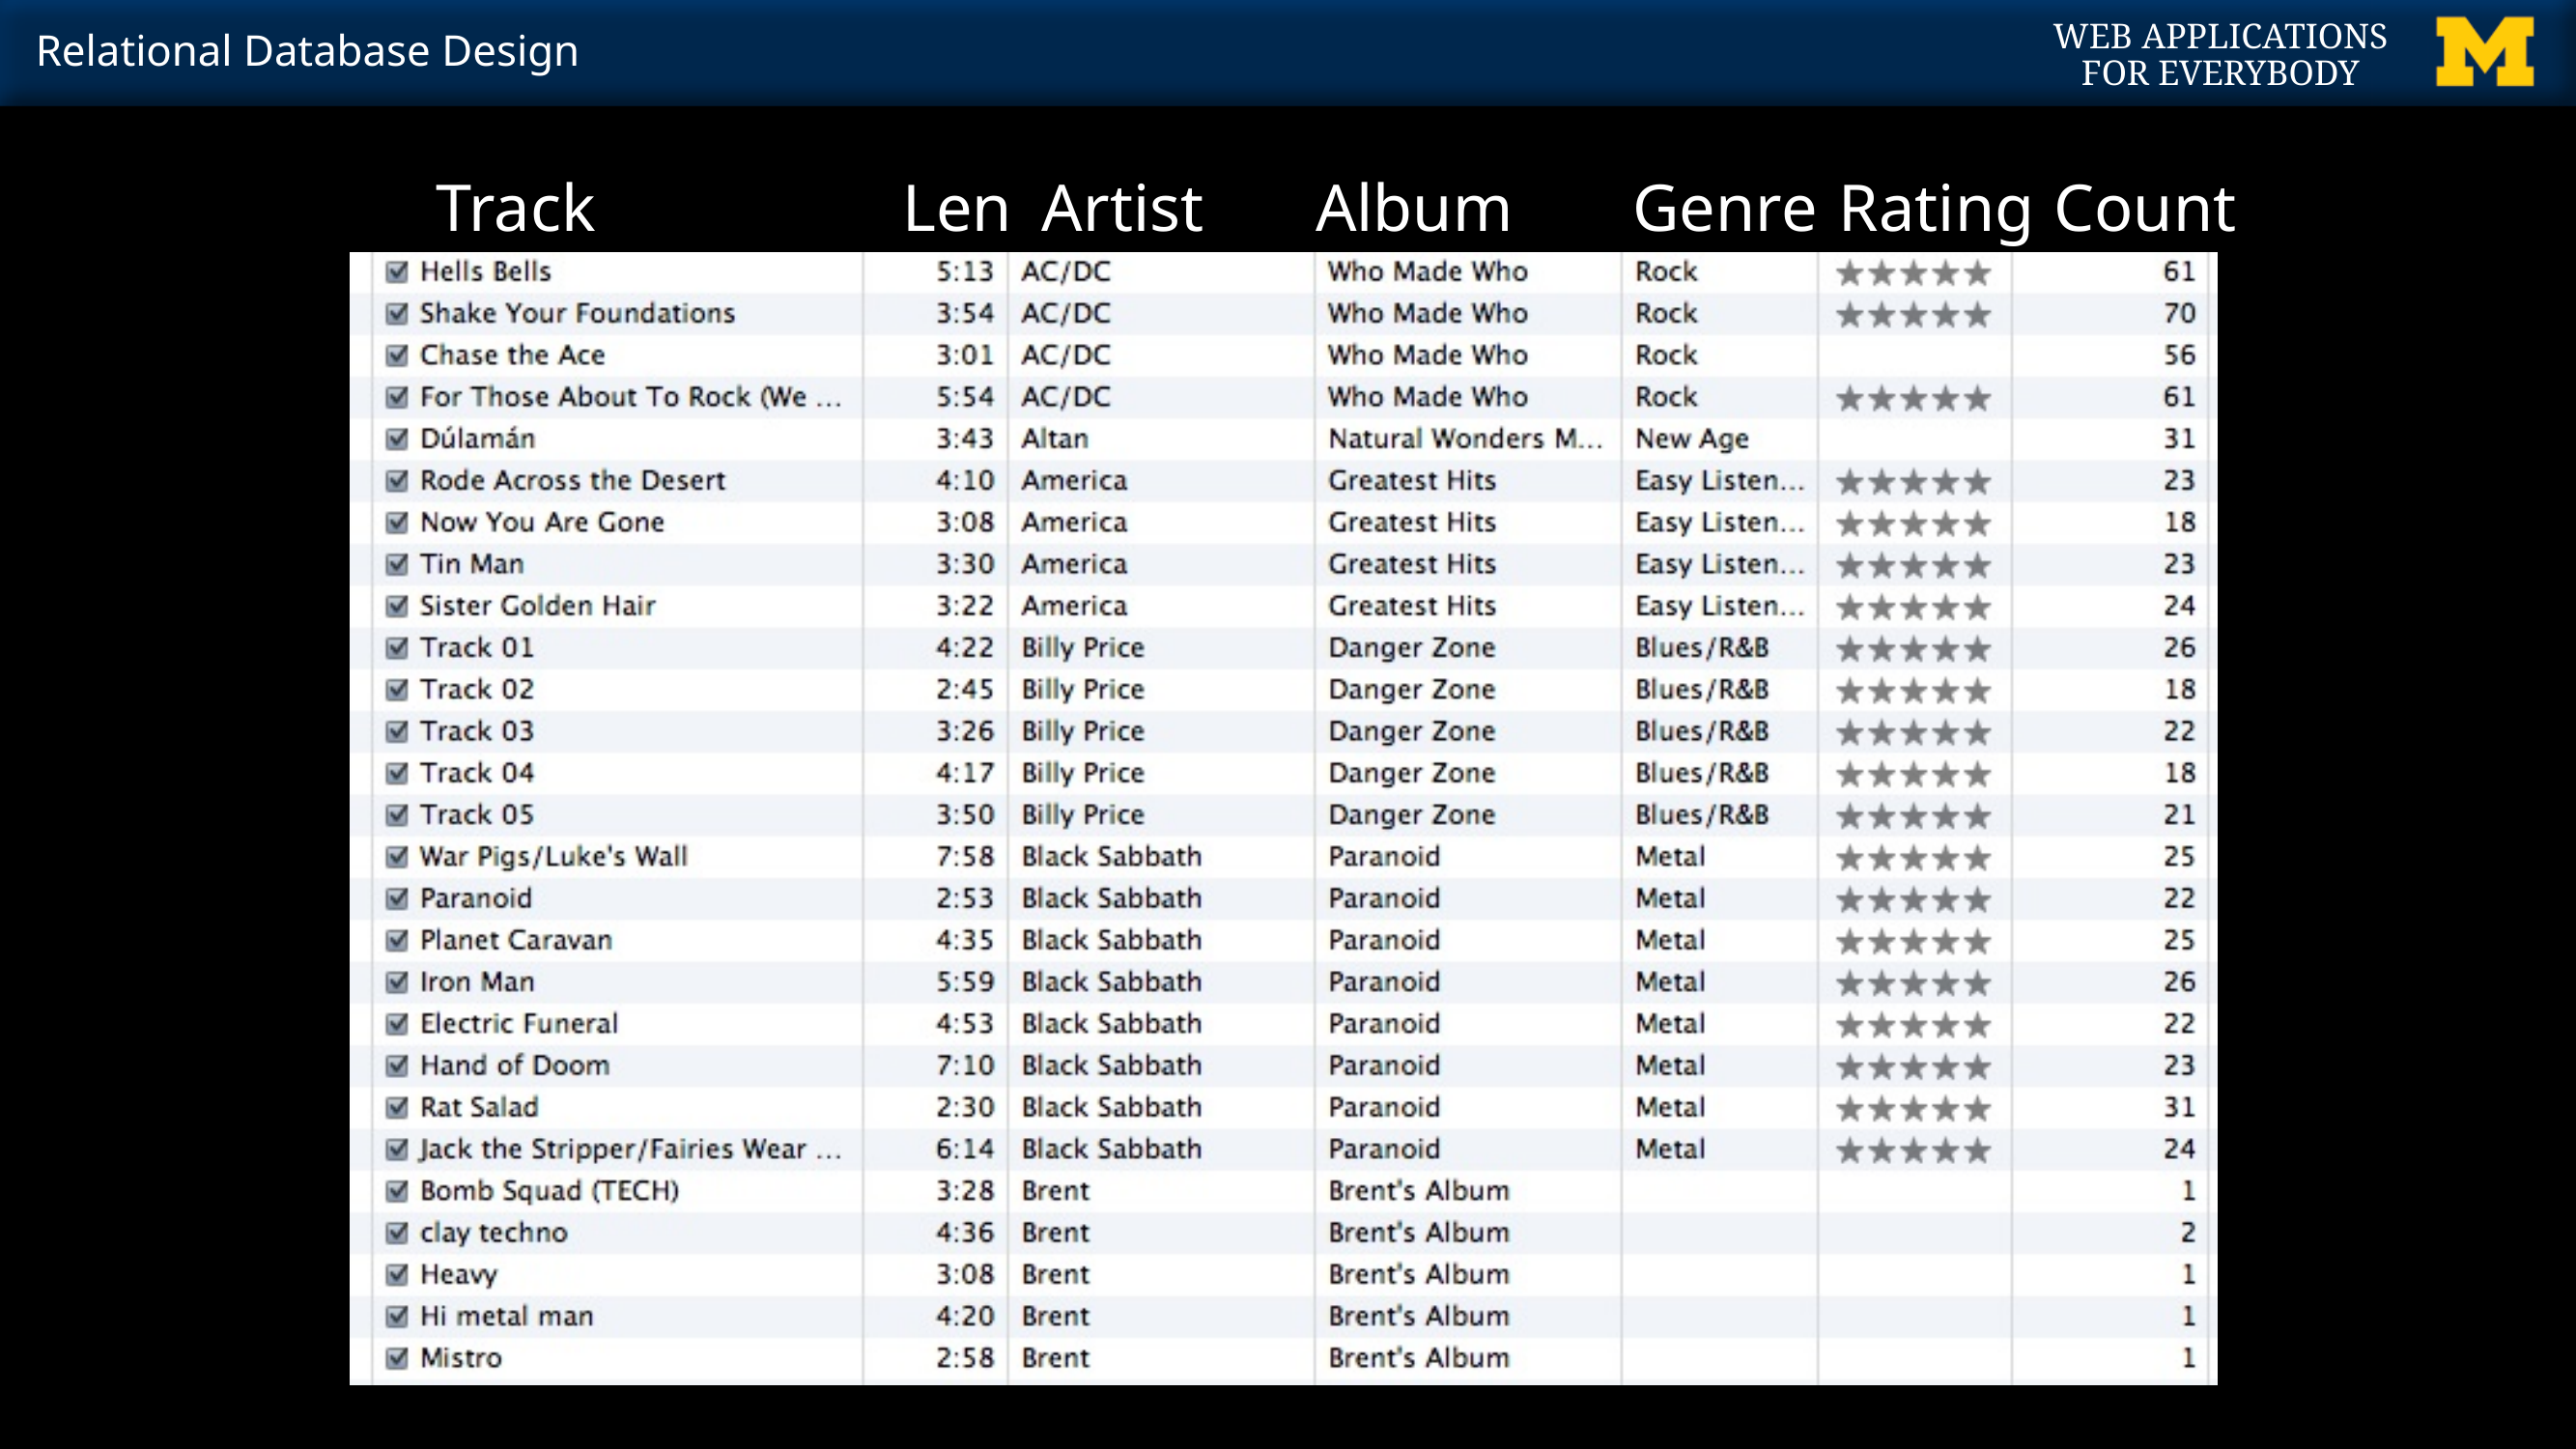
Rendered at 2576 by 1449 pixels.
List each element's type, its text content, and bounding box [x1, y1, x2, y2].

text_box Album [1315, 166, 1547, 244]
text_box Len [902, 166, 1041, 244]
picture [0, 0, 2576, 1449]
text_box Artist [1041, 166, 1237, 244]
text_box Track [436, 166, 630, 244]
text_box Count [2053, 166, 2237, 244]
text_box Genre [1632, 166, 1818, 244]
text_box Rating [1838, 166, 2035, 244]
